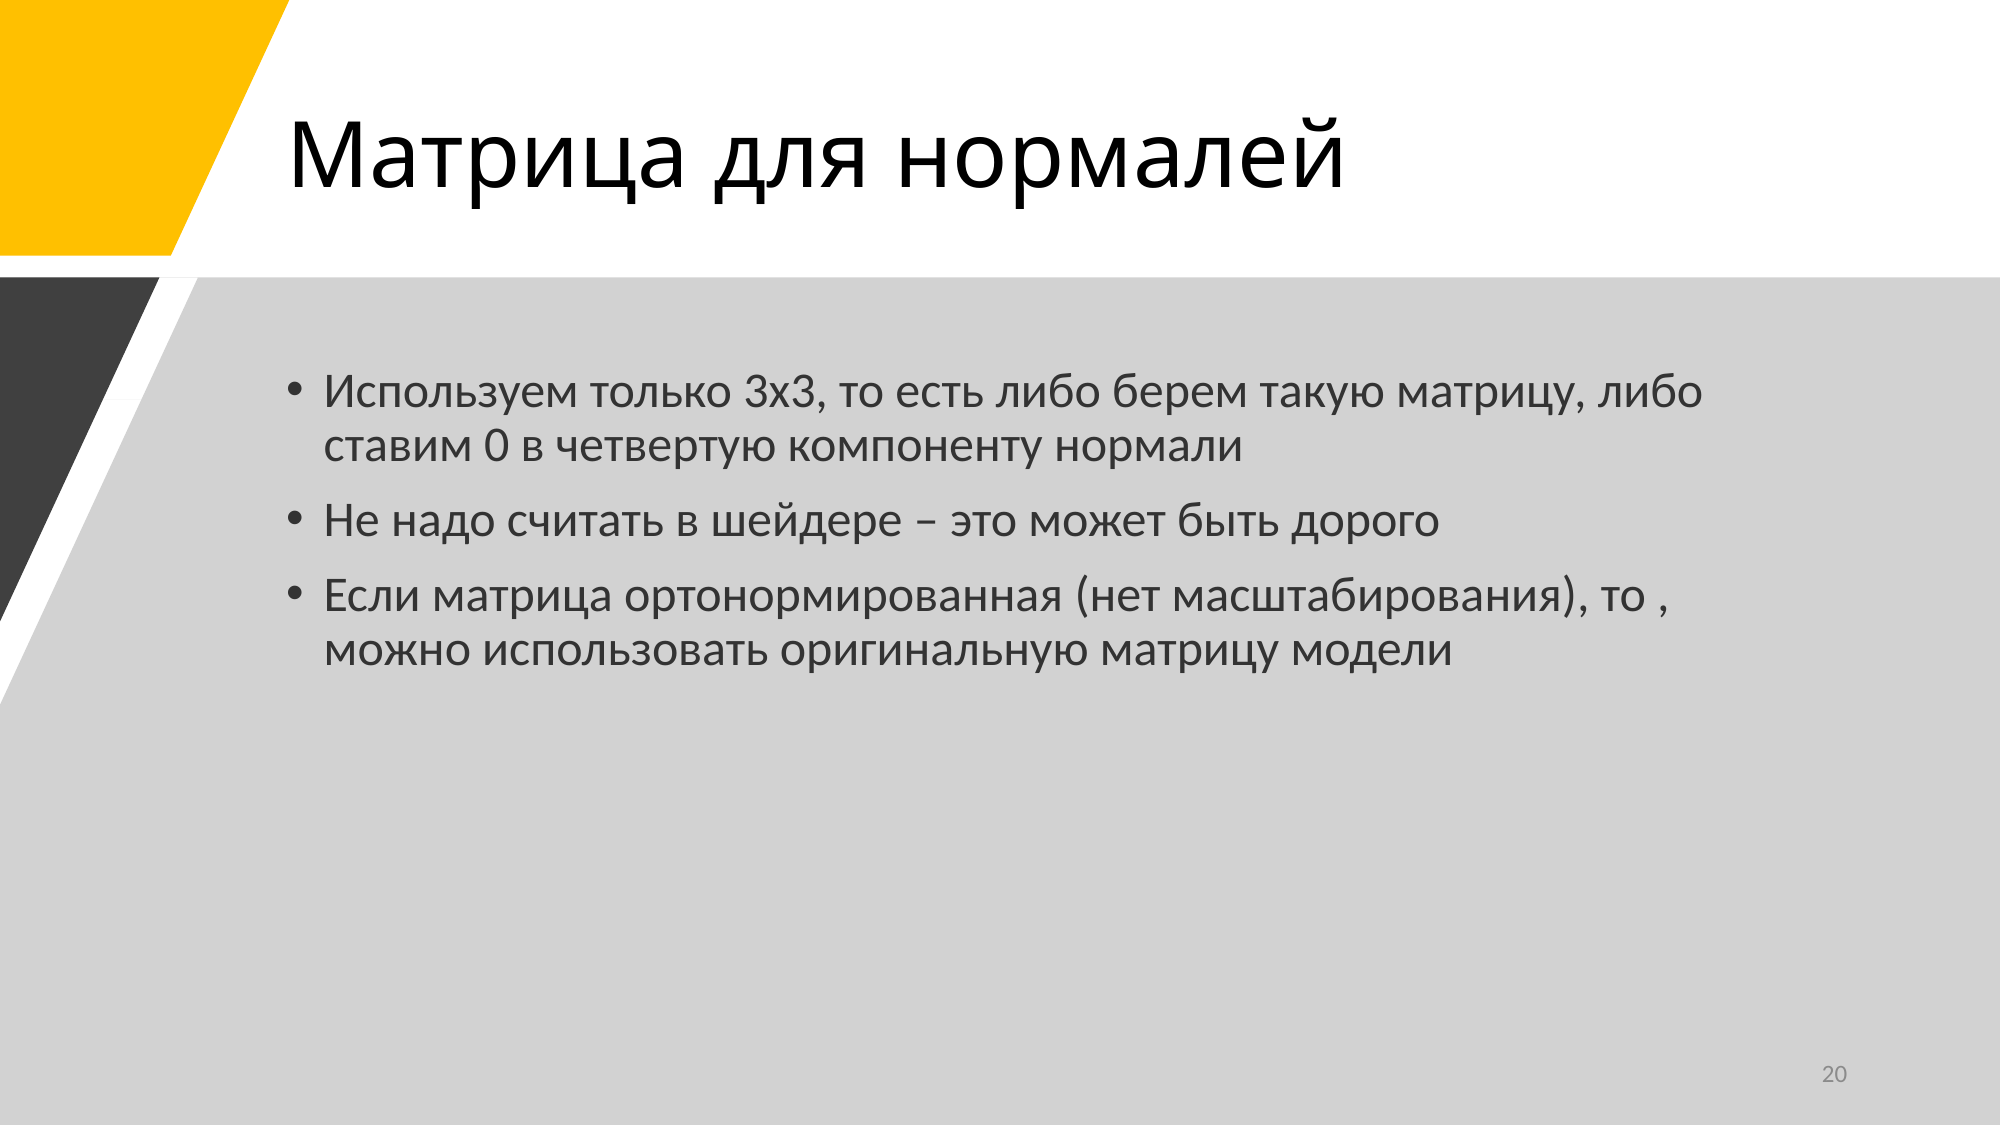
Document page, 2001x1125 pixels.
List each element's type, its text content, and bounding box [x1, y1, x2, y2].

text_box [0, 276, 2000, 1125]
text_box [0, 276, 162, 622]
title Матрица для нормалей [271, 60, 1808, 255]
slide_number 20 [1412, 1042, 1863, 1103]
text_box [0, 0, 291, 257]
